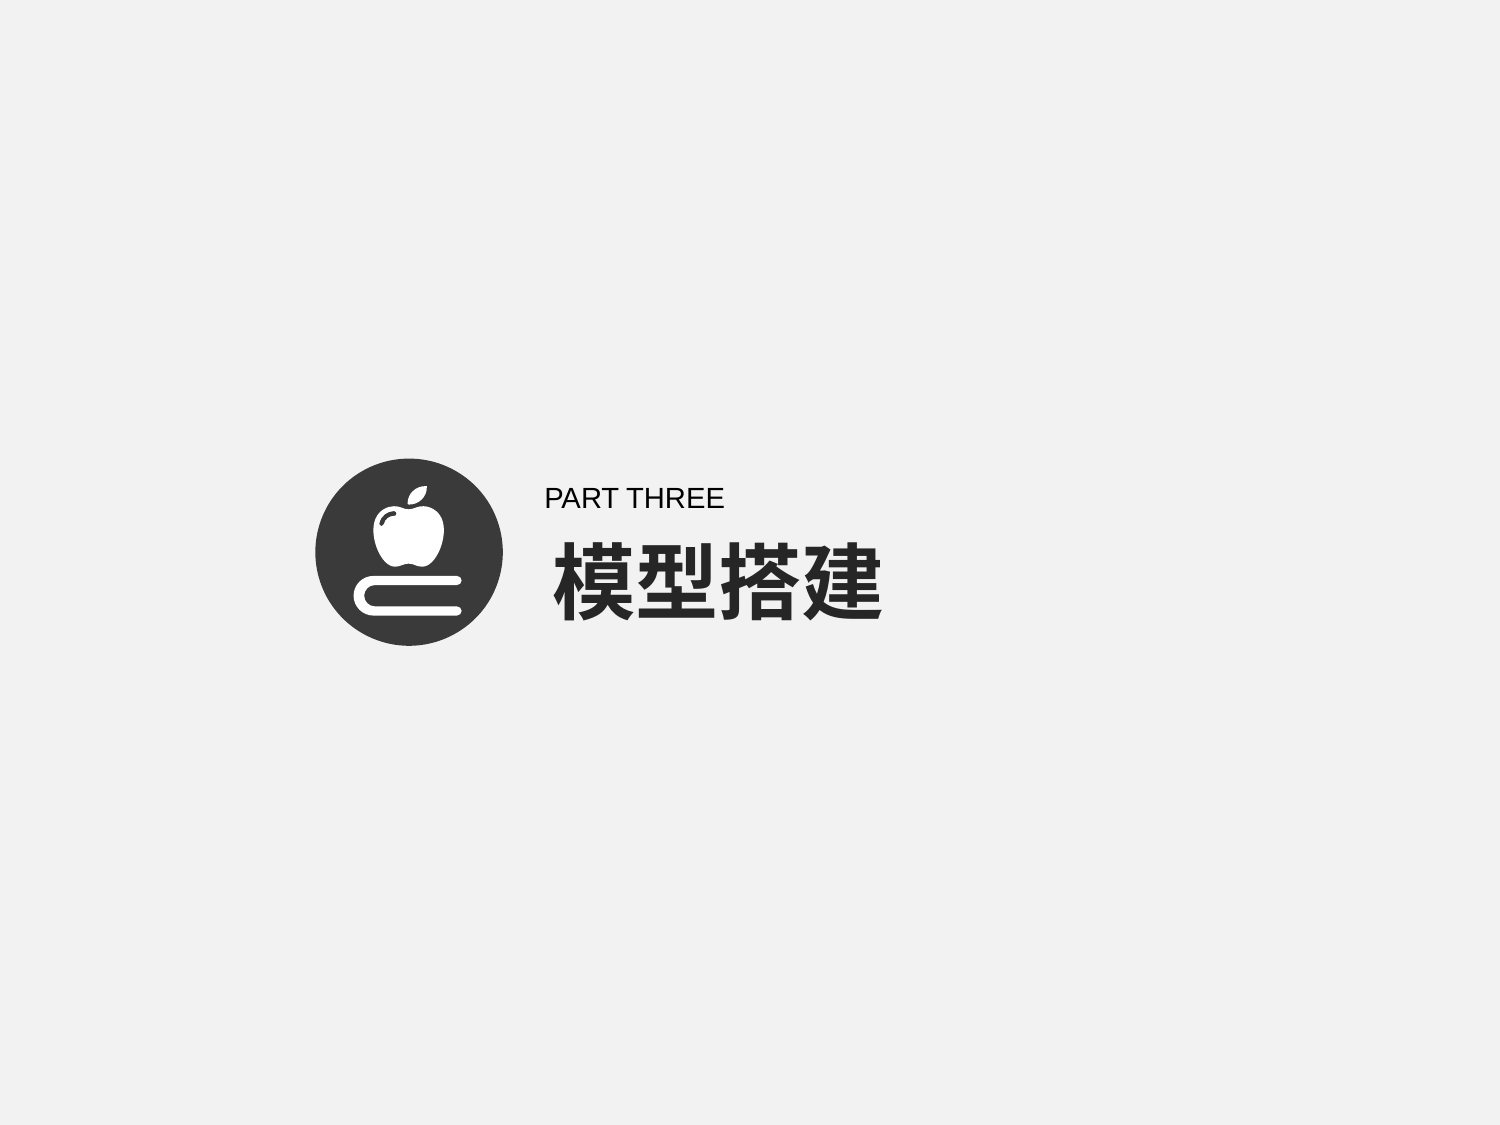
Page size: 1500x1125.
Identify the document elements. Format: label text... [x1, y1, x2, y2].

text_box 模型搭建 [502, 522, 968, 638]
text_box PART THREE [529, 471, 749, 522]
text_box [316, 459, 502, 645]
